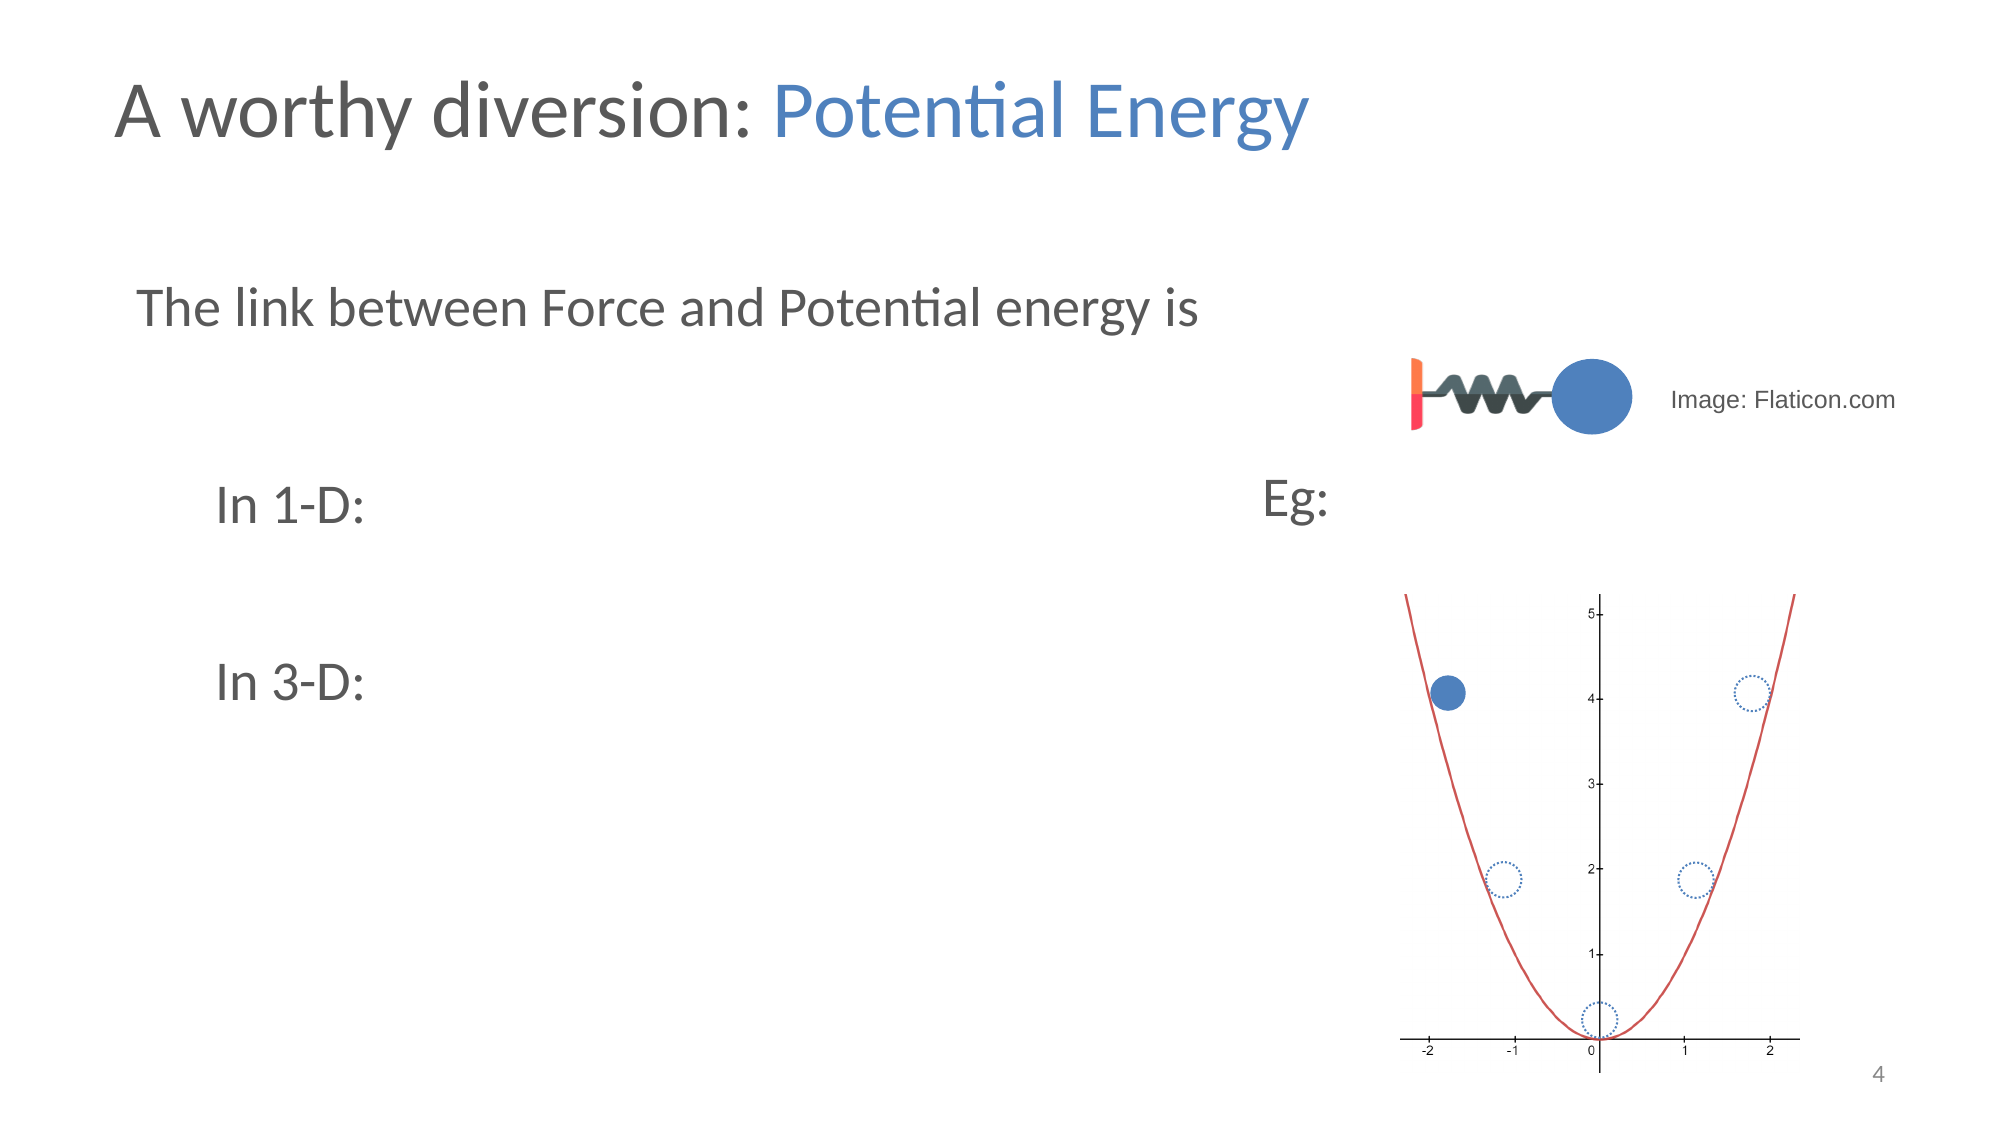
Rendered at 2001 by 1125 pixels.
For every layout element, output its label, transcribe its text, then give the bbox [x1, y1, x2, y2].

slide_number 4 [1433, 1042, 1900, 1103]
text_box A worthy diversion: Potential Energy [99, 10, 1900, 199]
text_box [1410, 346, 1914, 442]
list The link between Force and Potential energy is [121, 262, 1922, 386]
picture [1400, 594, 1801, 1073]
